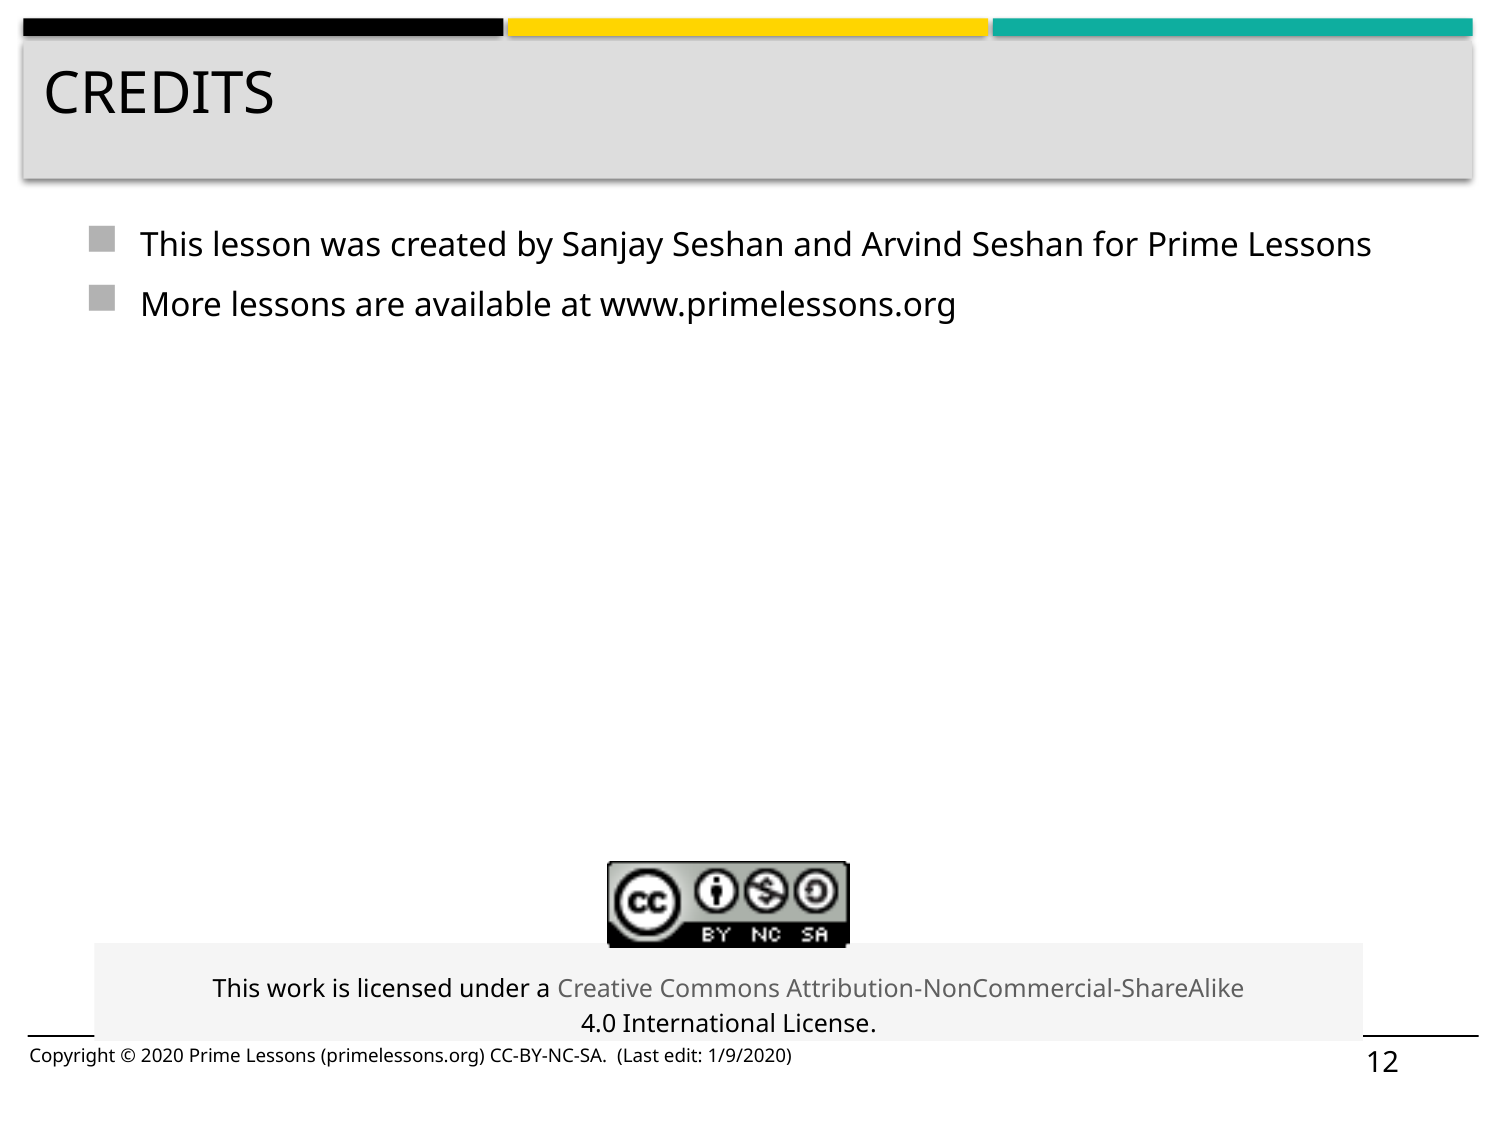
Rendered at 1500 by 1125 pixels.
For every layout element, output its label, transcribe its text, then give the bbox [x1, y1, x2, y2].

title CREDITS [28, 48, 1464, 172]
list This lesson was created by Sanjay Seshan and Arvind Seshan for Prime Lessons More lessons are available at www.primelessons.org [75, 216, 1428, 405]
footer Copyright © 2020 Prime Lessons (primelessons.org) CC-BY-NC-SA. (Last edit: 1/9/2020) [14, 1036, 814, 1097]
picture [606, 861, 851, 948]
text_box This work is licensed under a Creative Commons Attribution-NonCommercial-ShareAlike 4.0 International License. [94, 943, 1363, 1041]
slide_number 12 [1351, 1036, 1478, 1097]
